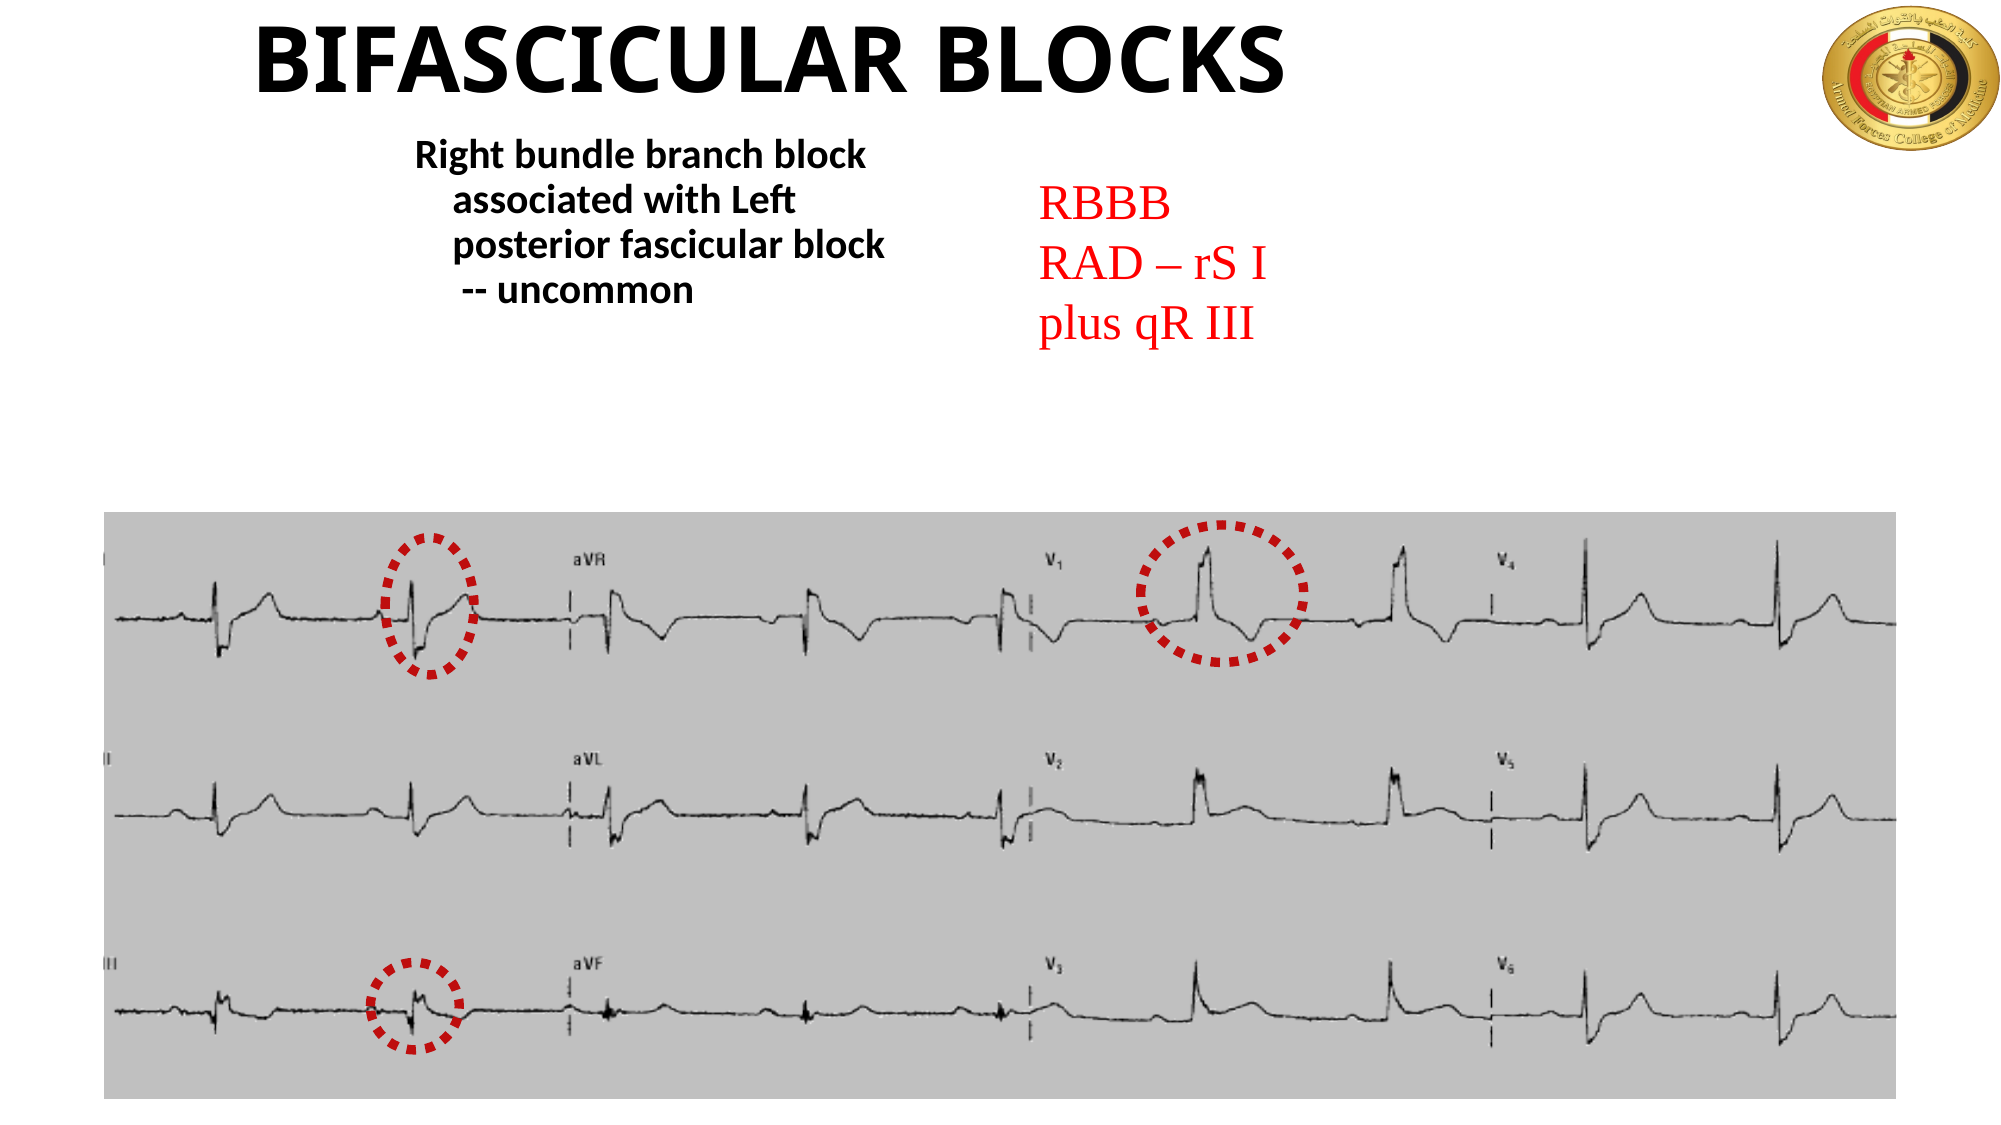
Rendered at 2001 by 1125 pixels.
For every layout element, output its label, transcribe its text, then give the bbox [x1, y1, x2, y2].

picture [1822, 5, 2000, 151]
text_box RBBB RAD – rS I plus qR III [1023, 162, 1283, 358]
picture [103, 512, 1897, 1099]
list Right bundle branch block associated with Left posterior fascicular block -- uncommon [399, 125, 904, 400]
title BIFASCICULAR BLOCKS [237, 0, 1749, 125]
